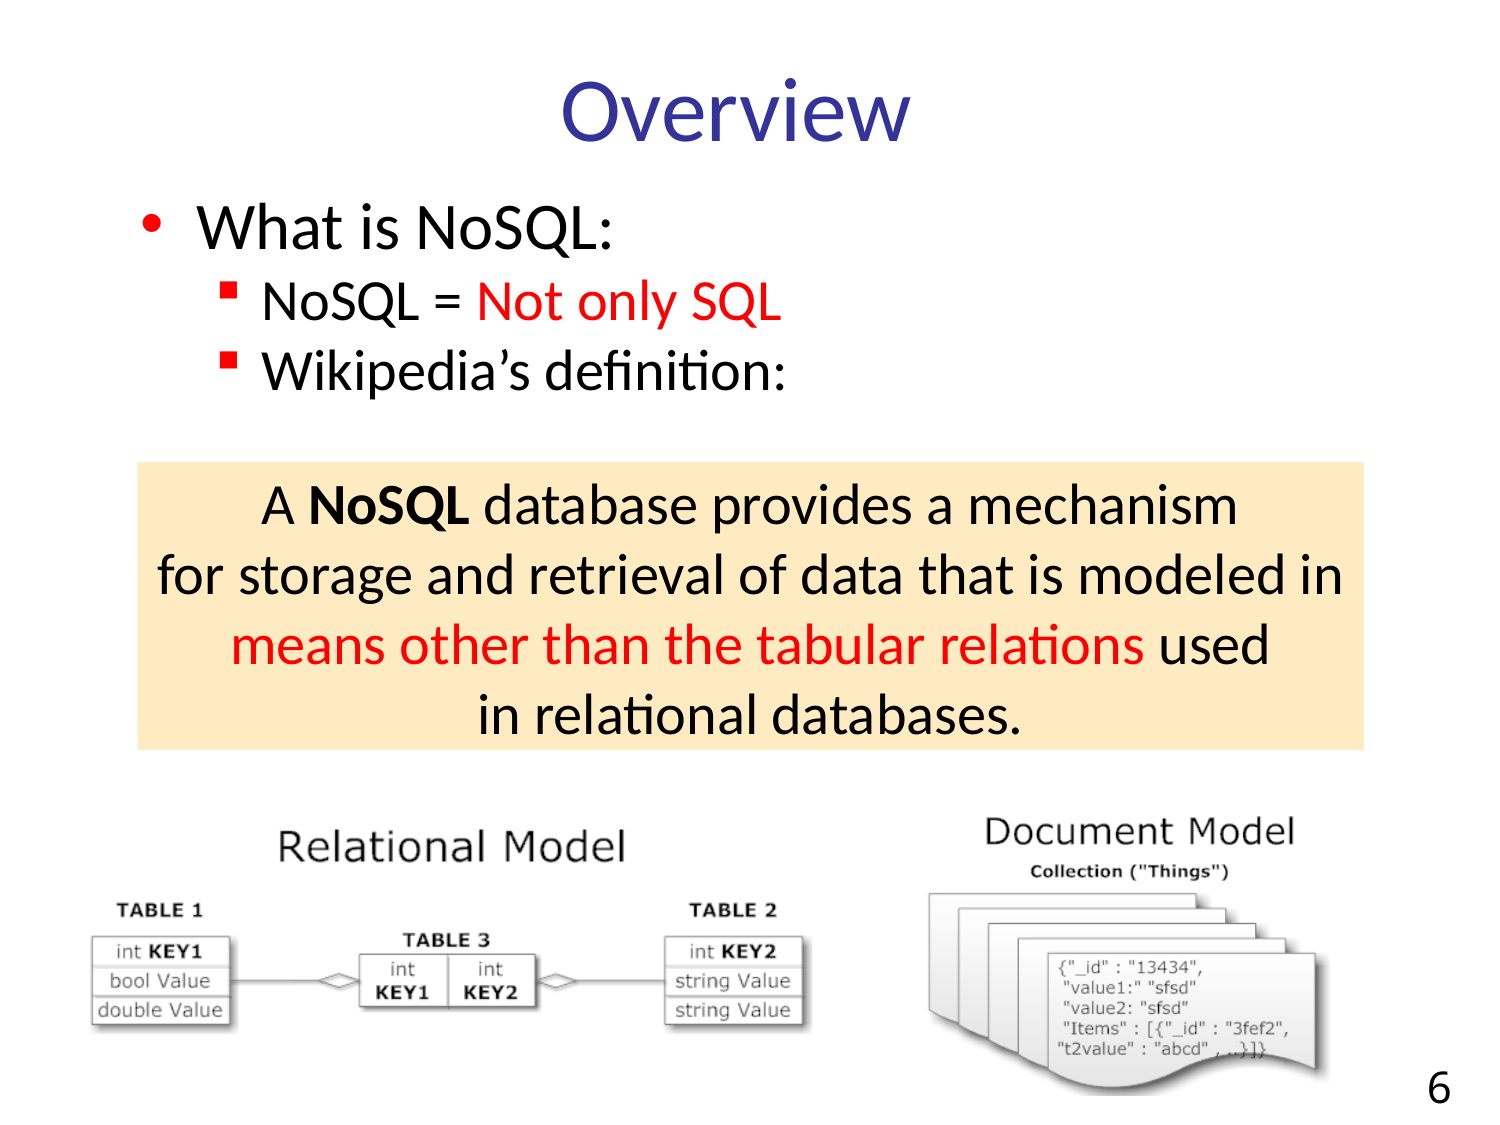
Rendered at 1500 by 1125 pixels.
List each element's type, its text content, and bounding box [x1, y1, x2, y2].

title Overview [85, 22, 1388, 188]
picture [909, 812, 1336, 1096]
text_box A NoSQL database provides a mechanism for storage and retrieval of data that is modeled in means other than the tabular relations used in relational databases. [135, 460, 1366, 752]
list What is NoSQL: NoSQL = Not only SQL Wikipedia’s definition: [125, 174, 1445, 438]
picture [85, 812, 819, 1040]
slide_number 6 [1387, 1056, 1492, 1122]
